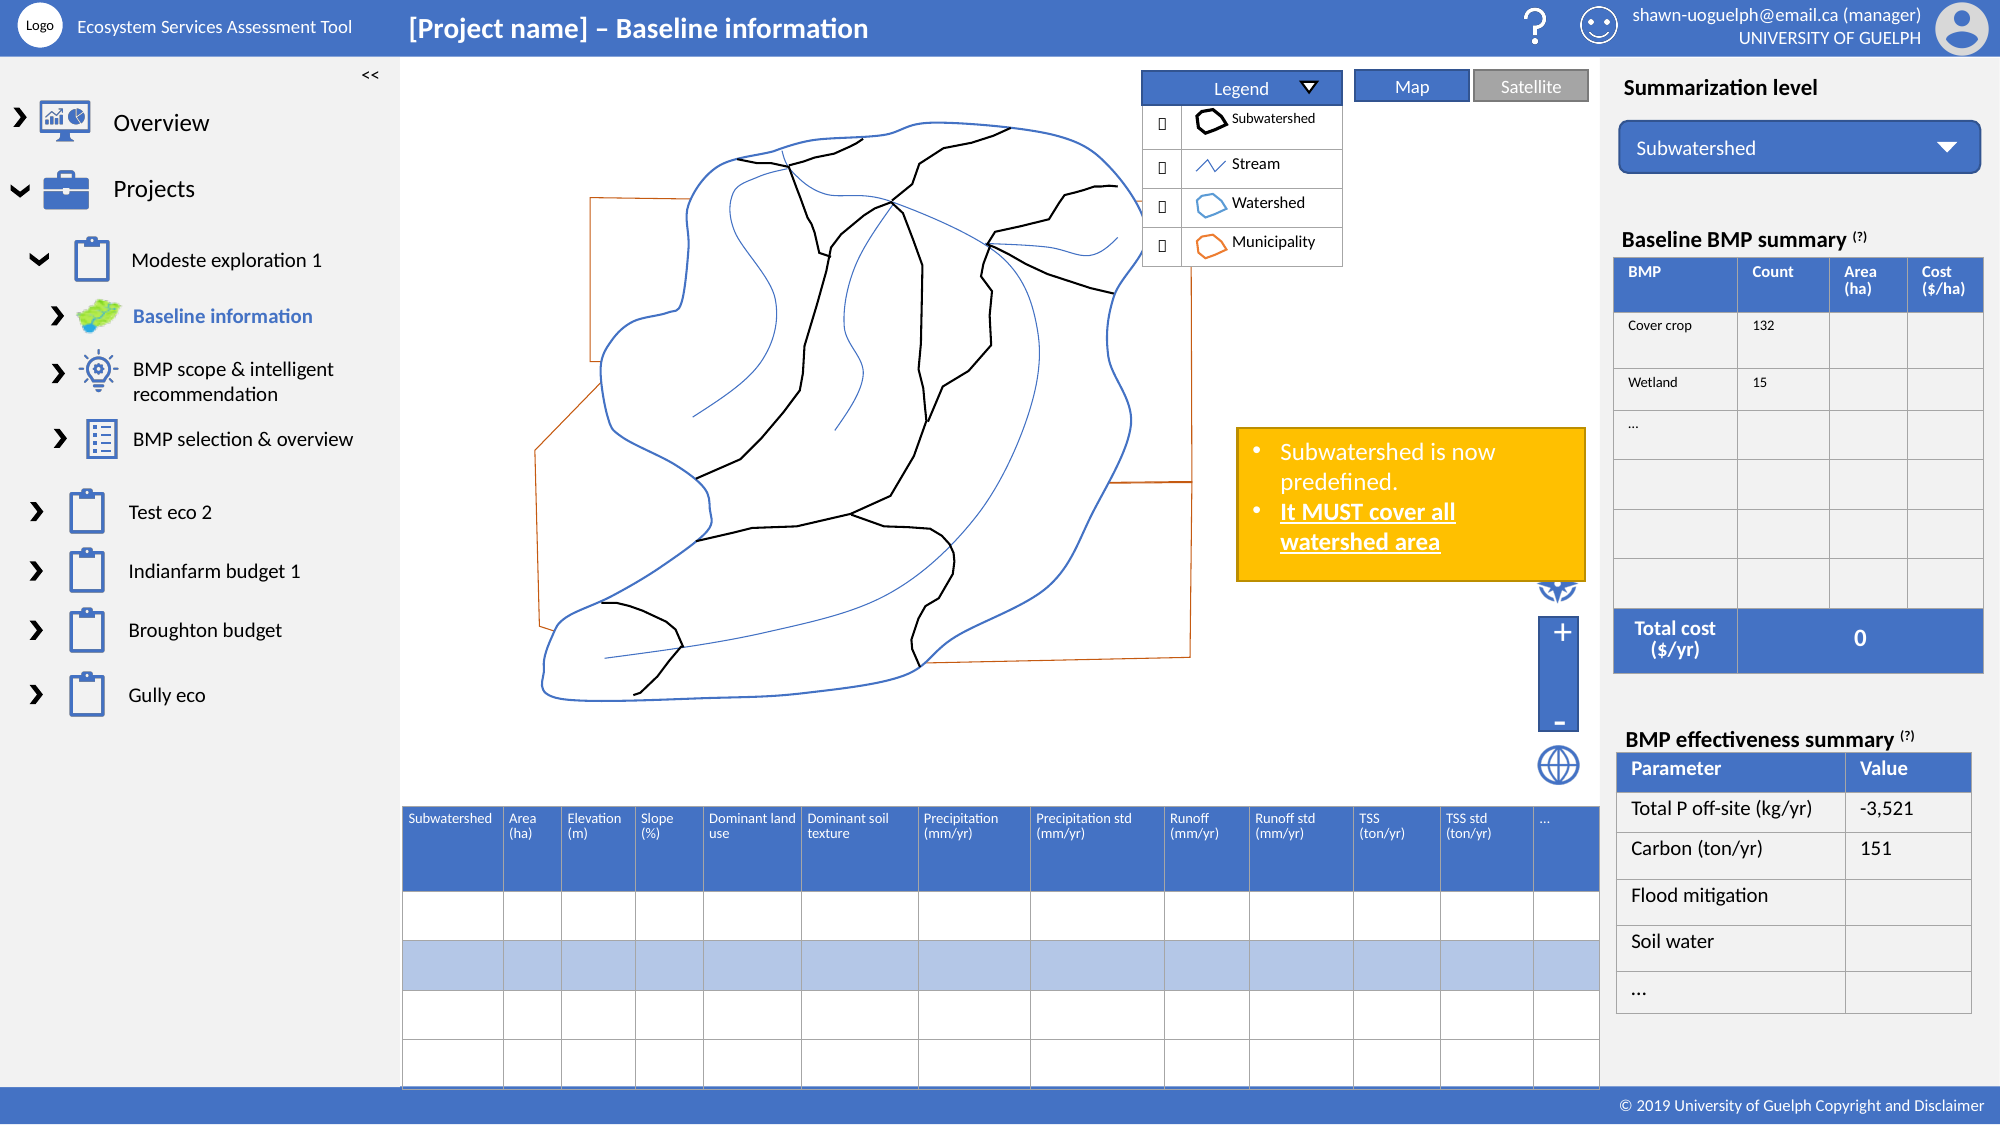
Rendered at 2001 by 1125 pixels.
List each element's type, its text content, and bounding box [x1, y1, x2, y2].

table_cell 151 [1846, 833, 1971, 879]
table_cell [403, 1040, 503, 1086]
table_cell [802, 941, 918, 990]
table_cell Total P off-site (kg/yr) [1617, 793, 1845, 832]
table_cell [1441, 1040, 1533, 1086]
table_cell [919, 991, 1030, 1039]
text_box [30, 484, 321, 538]
text_box [1599, 61, 2000, 1086]
table_cell [919, 941, 1030, 990]
table_cell [1534, 941, 1599, 990]
table_cell [1354, 991, 1440, 1039]
table_cell [1250, 892, 1353, 940]
table_cell [704, 892, 801, 940]
picture [1532, 740, 1585, 790]
table_header Slope (%) [636, 807, 703, 891]
table_cell [1354, 892, 1440, 940]
table_header Precipitation (mm/yr) [919, 807, 1030, 891]
table_cell [1614, 460, 1737, 509]
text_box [0, 0, 2000, 61]
table_cell Municipality [1192, 259, 1342, 266]
table_cell [1738, 411, 1829, 459]
table_cell [1441, 892, 1533, 940]
text_box [904, 121, 1010, 127]
table_cell [704, 991, 801, 1039]
table_cell [562, 941, 635, 990]
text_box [50, 298, 389, 334]
text_box BMP effectiveness summary (?) [1610, 717, 1972, 760]
table_cell [1441, 991, 1533, 1039]
table_cell [1031, 991, 1164, 1039]
text_box [1118, 174, 1135, 197]
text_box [1118, 197, 1192, 669]
text_box +  [1538, 616, 1579, 732]
table_cell [1165, 892, 1249, 940]
table_header Dominant land use [704, 807, 801, 891]
table_cell [1830, 559, 1907, 608]
table_cell Soil water [1617, 926, 1845, 971]
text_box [29, 603, 321, 657]
table_cell … [1617, 972, 1845, 1013]
table_cell Carbon (ton/yr) [1617, 833, 1845, 879]
table_cell [403, 991, 503, 1039]
table_cell [636, 1040, 703, 1086]
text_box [29, 543, 321, 597]
table_cell [802, 991, 918, 1039]
table_cell [636, 941, 703, 990]
table_cell [636, 892, 703, 940]
text_box Summarization level [1609, 65, 1905, 108]
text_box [534, 197, 601, 669]
picture [1531, 558, 1584, 609]
table_cell [562, 892, 635, 940]
table_header Subwatershed [403, 807, 503, 891]
table_cell [704, 941, 801, 990]
table_cell [1738, 559, 1829, 608]
table_cell [1534, 1040, 1599, 1086]
table_cell Total cost ($/yr) [1614, 609, 1737, 673]
table_header Runoff (mm/yr) [1165, 807, 1249, 891]
table_cell [1165, 1040, 1249, 1086]
table_header Area (ha) [1830, 258, 1907, 312]
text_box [601, 127, 1118, 696]
table_cell [1354, 941, 1440, 990]
table_cell [1738, 460, 1829, 509]
table_cell [1830, 313, 1907, 368]
table_cell [504, 991, 561, 1039]
table_cell [1165, 991, 1249, 1039]
table_cell [1031, 892, 1164, 940]
table_cell [636, 991, 703, 1039]
table_cell 132 [1738, 313, 1829, 368]
table_cell [1830, 411, 1907, 459]
table_cell [1908, 510, 1983, 558]
table_cell [802, 1040, 918, 1086]
table_header Parameter [1617, 760, 1845, 792]
table_cell [1908, 369, 1983, 410]
table_cell [1031, 1040, 1164, 1086]
table_cell [1165, 941, 1249, 990]
table_cell [704, 1040, 801, 1086]
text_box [1141, 70, 1342, 259]
table_header … [1534, 807, 1599, 891]
table_cell [1614, 510, 1737, 558]
table_cell … [1614, 411, 1737, 459]
table_cell [1830, 460, 1907, 509]
table_cell Flood mitigation [1617, 880, 1845, 925]
table_header Value [1846, 760, 1971, 792]
table_cell [1908, 313, 1983, 368]
table_cell [802, 892, 918, 940]
table_cell [1846, 926, 1971, 971]
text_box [10, 164, 332, 218]
table_header Runoff std (mm/yr) [1250, 807, 1353, 891]
table_cell [1846, 880, 1971, 925]
table_cell [1250, 991, 1353, 1039]
table_cell [504, 892, 561, 940]
table_header Dominant soil texture [802, 807, 918, 891]
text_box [1619, 120, 1981, 173]
text_box Subwatershed is now predefined. It MUST cover all watershed area [1236, 427, 1586, 582]
table_header Elevation (m) [562, 807, 635, 891]
table_cell [1534, 892, 1599, 940]
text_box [51, 347, 369, 406]
table_cell [1354, 1040, 1440, 1086]
table_cell [1250, 941, 1353, 990]
table_cell [1738, 510, 1829, 558]
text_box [1355, 70, 1589, 102]
table_header TSS (ton/yr) [1354, 807, 1440, 891]
table_cell [1441, 941, 1533, 990]
table_cell [1830, 369, 1907, 410]
table_cell [562, 1040, 635, 1086]
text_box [0, 1086, 2000, 1125]
table_cell 15 [1738, 369, 1829, 410]
table_cell Wetland [1614, 369, 1737, 410]
table_header Precipitation std (mm/yr) [1031, 807, 1164, 891]
table_cell [1250, 1040, 1353, 1086]
text_box [540, 669, 786, 703]
table_header Area (ha) [504, 807, 561, 891]
table_cell [403, 892, 503, 940]
table_cell [1614, 559, 1737, 608]
table_cell [1846, 972, 1971, 1013]
table_cell [403, 941, 503, 990]
table_cell [919, 1040, 1030, 1086]
picture [65, 232, 119, 286]
table_header Count [1738, 260, 1829, 312]
table_cell [562, 991, 635, 1039]
table_cell 0 [1738, 609, 1983, 673]
table_cell -3,521 [1846, 793, 1971, 832]
table_cell [1830, 510, 1907, 558]
table_cell [504, 941, 561, 990]
table_cell [919, 892, 1030, 940]
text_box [0, 57, 400, 1088]
table_cell [1534, 991, 1599, 1039]
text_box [29, 667, 321, 721]
table_cell [1908, 411, 1983, 459]
text_box Baseline BMP summary (?) [1607, 217, 1903, 260]
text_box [13, 95, 332, 147]
table_header TSS std (ton/yr) [1441, 807, 1533, 891]
table_cell [504, 1040, 561, 1086]
table_header Cost ($/ha) [1908, 258, 1983, 312]
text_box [53, 415, 369, 463]
table_cell Cover crop [1614, 313, 1737, 368]
table_cell [1031, 941, 1164, 990]
table_header BMP [1614, 260, 1737, 312]
table_cell [1908, 460, 1983, 509]
table_cell [1908, 559, 1983, 608]
